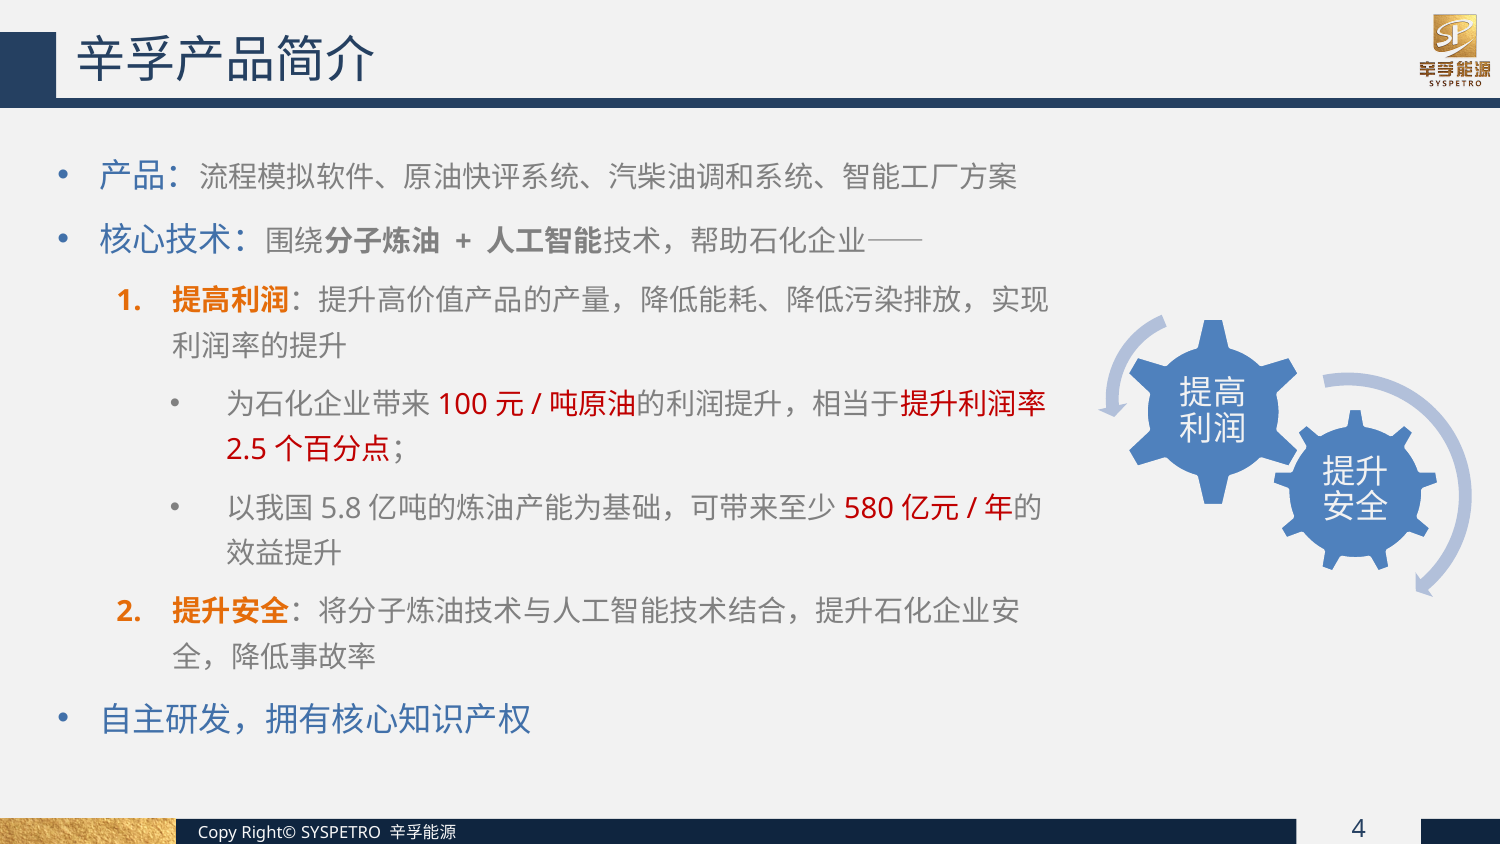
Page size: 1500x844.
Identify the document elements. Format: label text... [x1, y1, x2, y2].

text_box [1080, 197, 1471, 676]
list 产品：流程模拟软件、原油快评系统、汽柴油调和系统、智能工厂方案 核心技术：围绕分子炼油 + 人工智能技术，帮助石化企业—— 提高利润：提升高价值产品的产量，降低能耗、降低污染排放，实现利润率的提升 为石化企业带来100元/吨原油的利润提升，相当于提升利润率2.5个百分点； 以我国5.8亿吨的炼油产能为基础，可带来至少580亿元/年的效益提升 提升安全：将分子炼油技术与人工智能技术结合，提升石化企业安全，降低事故率 自主研发，拥有核心知识产权 [52, 137, 1070, 789]
picture [1416, 11, 1494, 89]
list 辛孚产品简介 [71, 19, 1389, 96]
picture [0, 818, 176, 844]
